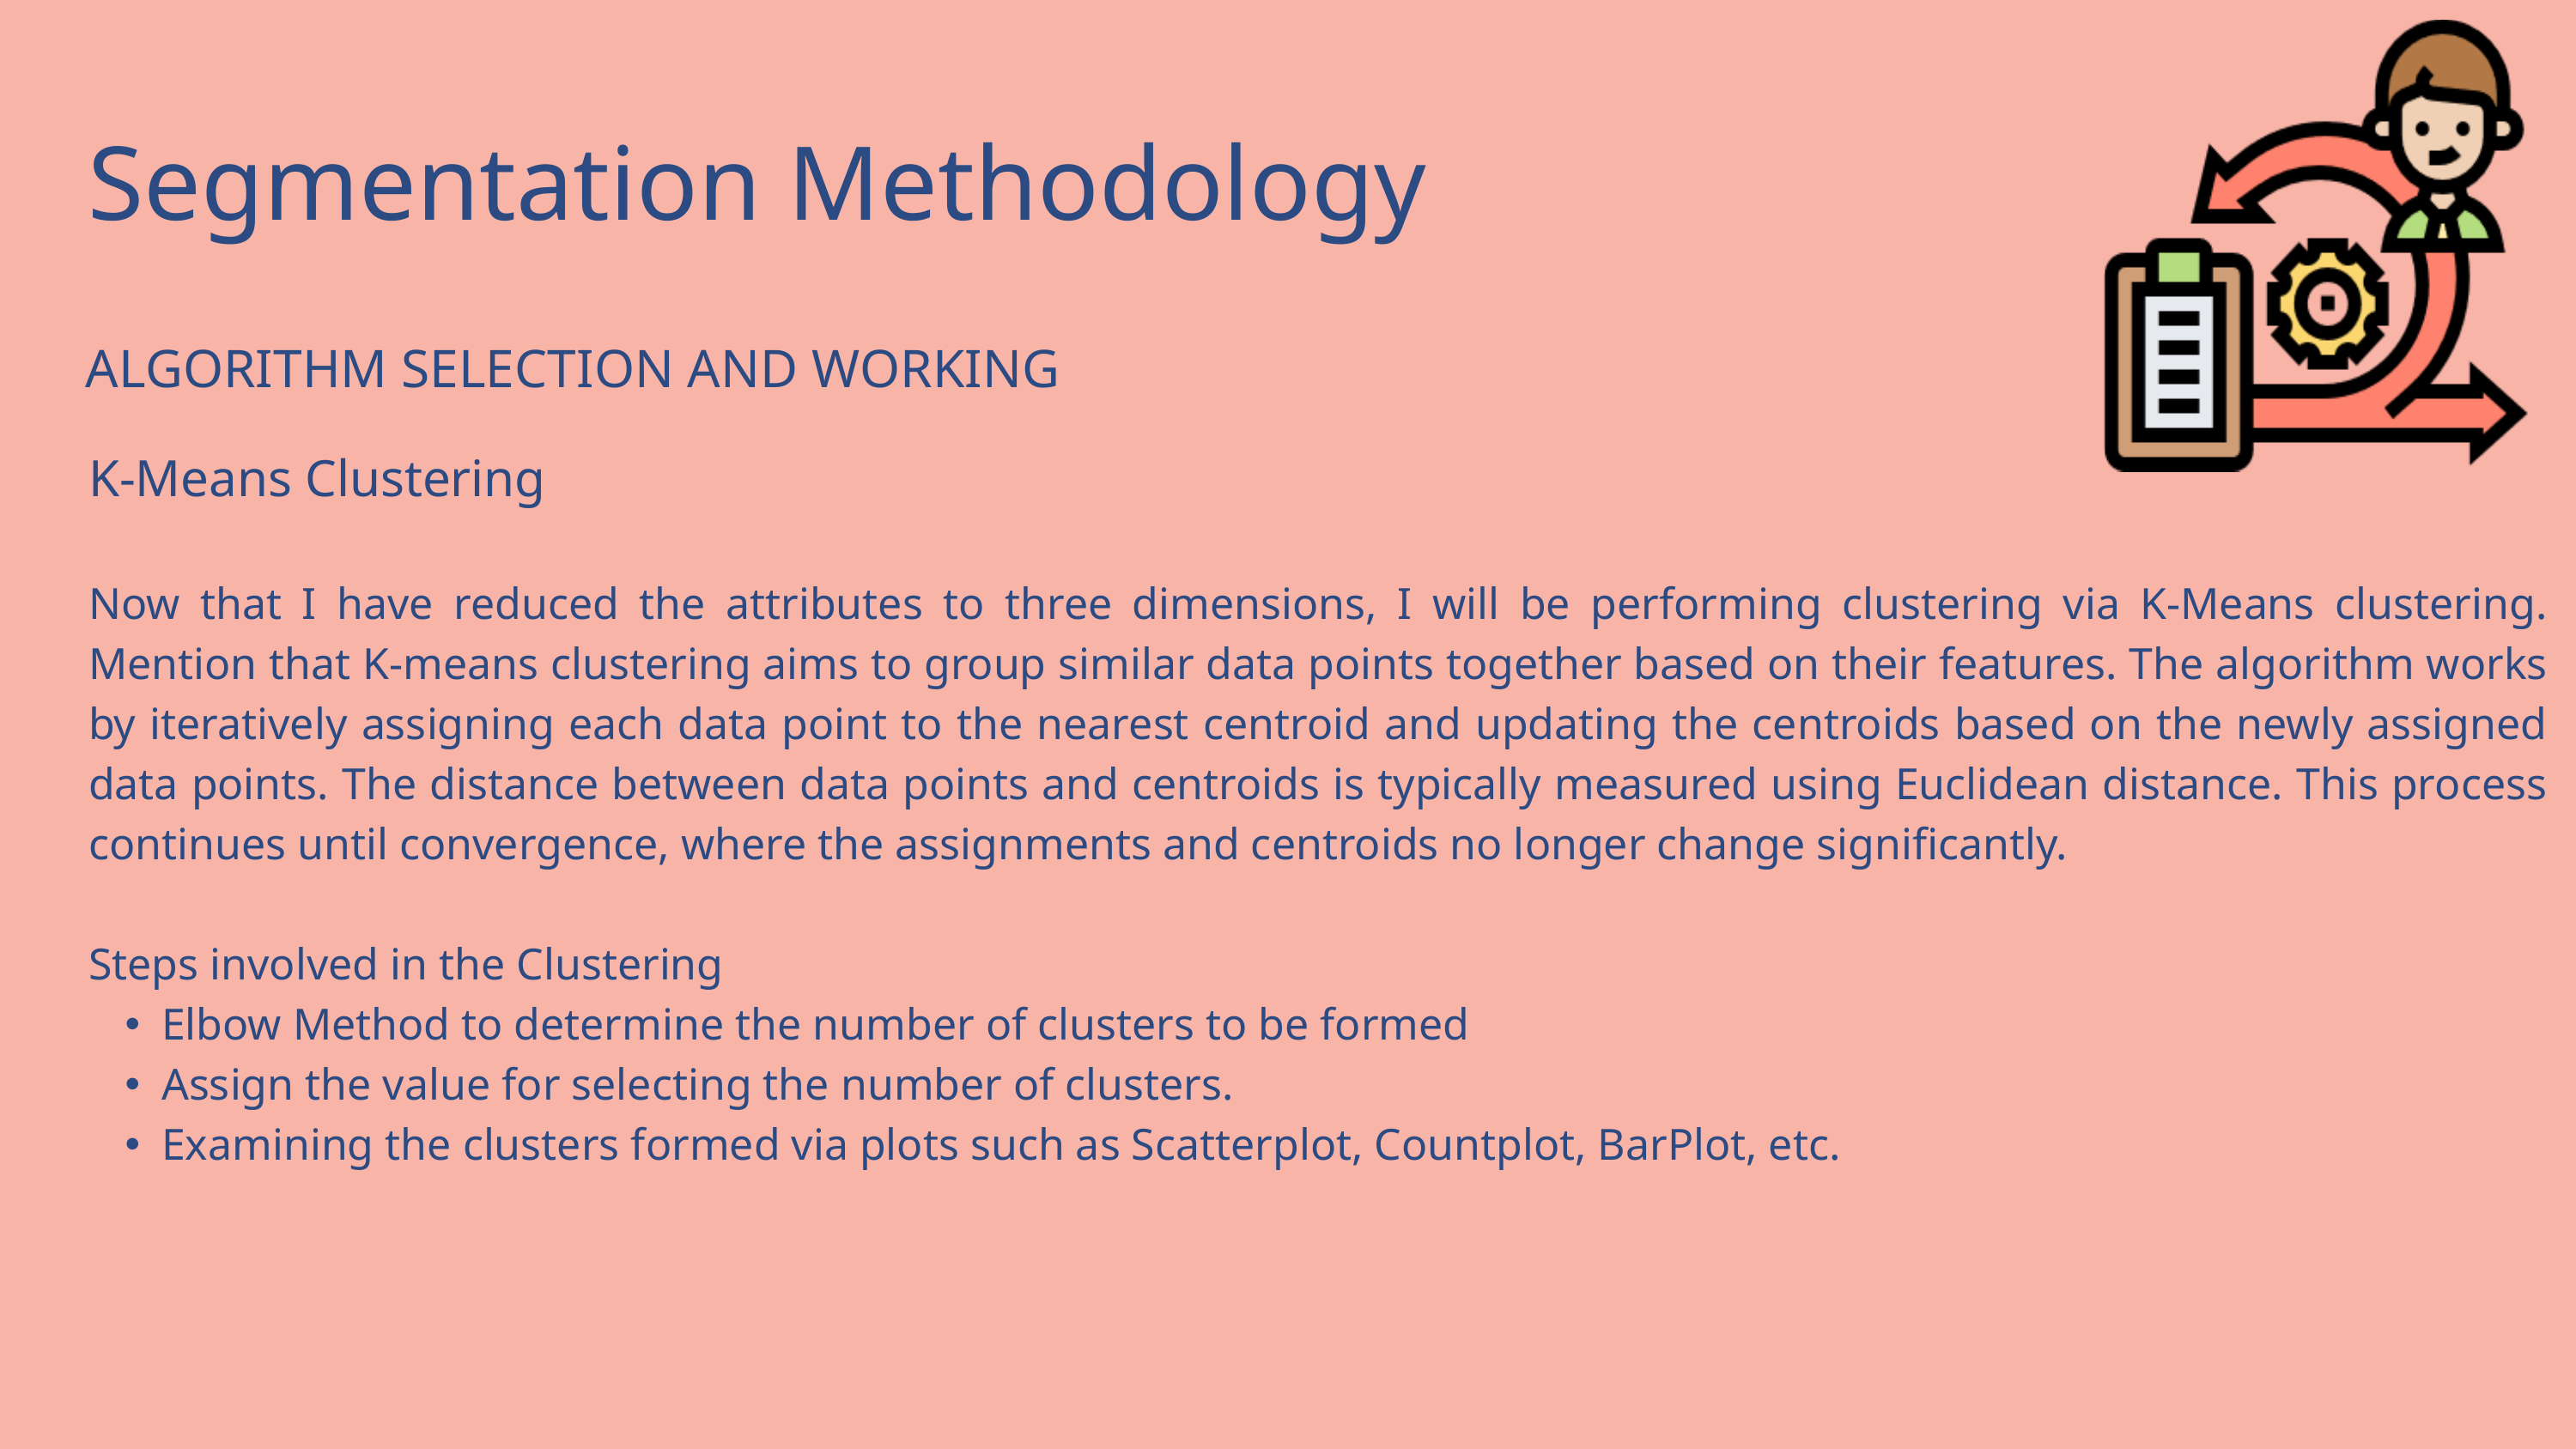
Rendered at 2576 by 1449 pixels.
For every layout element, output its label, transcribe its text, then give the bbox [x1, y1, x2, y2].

table_header K-Means Clustering [64, 398, 2573, 535]
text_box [85, 133, 1437, 394]
table_cell Now that I have reduced the attributes to three dimensions, I will be performing clustering via K-Means clustering. Mention that K-means clustering aims to group similar data points together based on their features. The algorithm works by iteratively assigning each data point to the nearest centroid and updating the centroids based on the newly assigned data points. The distance between data points and centroids is typically measured using Euclidean distance. This process continues until convergence, where the assignments and centroids no longer change significantly. Steps involved in the Clustering Elbow Method to determine the number of clusters to be formed Assign the value for selecting the number of clusters. Examining the clusters formed via plots such as Scatterplot, Countplot, BarPlot, etc. [64, 541, 2573, 1317]
text_box [2103, 20, 2530, 472]
